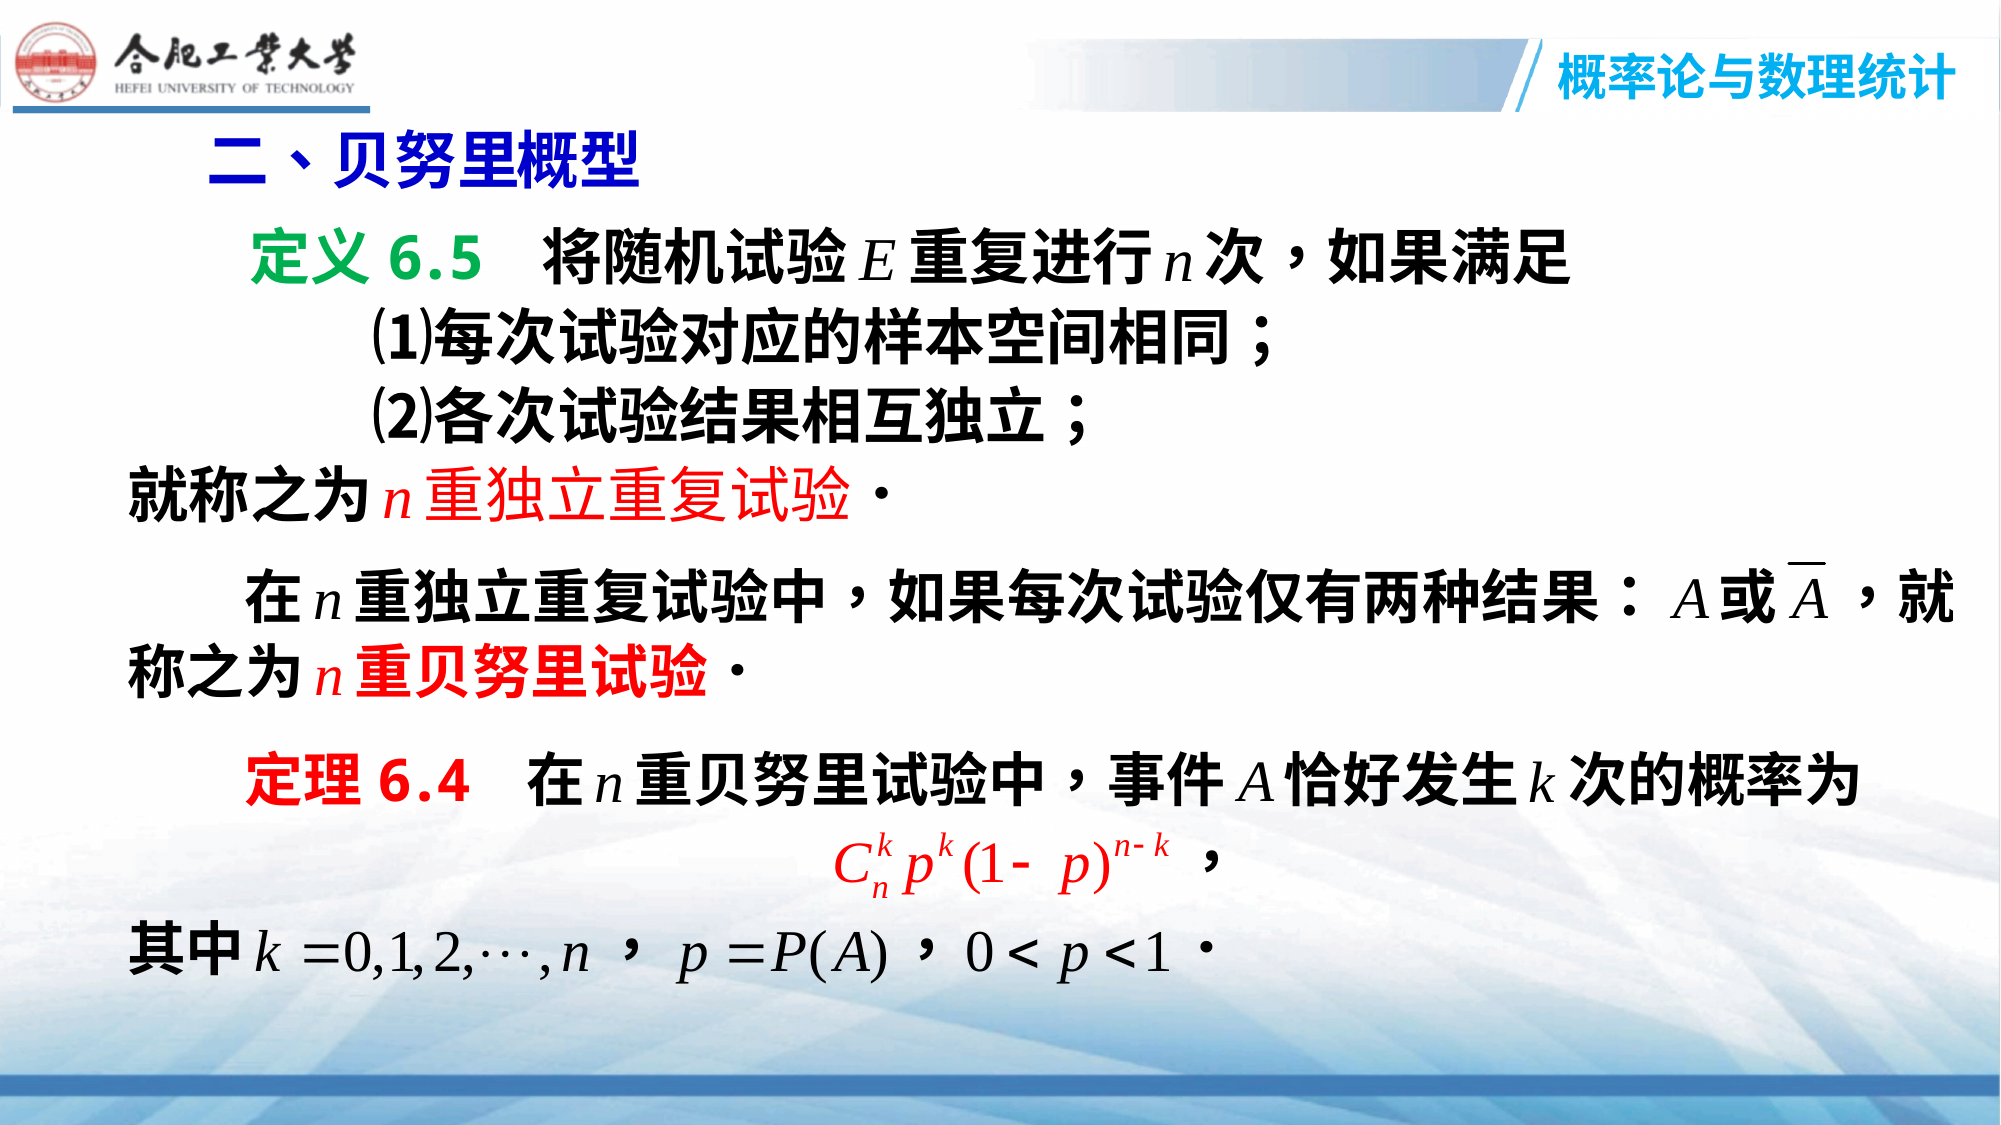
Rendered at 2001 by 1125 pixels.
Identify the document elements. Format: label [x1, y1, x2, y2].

picture [0, 0, 2001, 1125]
text_box [126, 219, 1939, 512]
text_box [126, 743, 1935, 1056]
text_box [206, 123, 1565, 219]
text_box [126, 512, 1953, 743]
